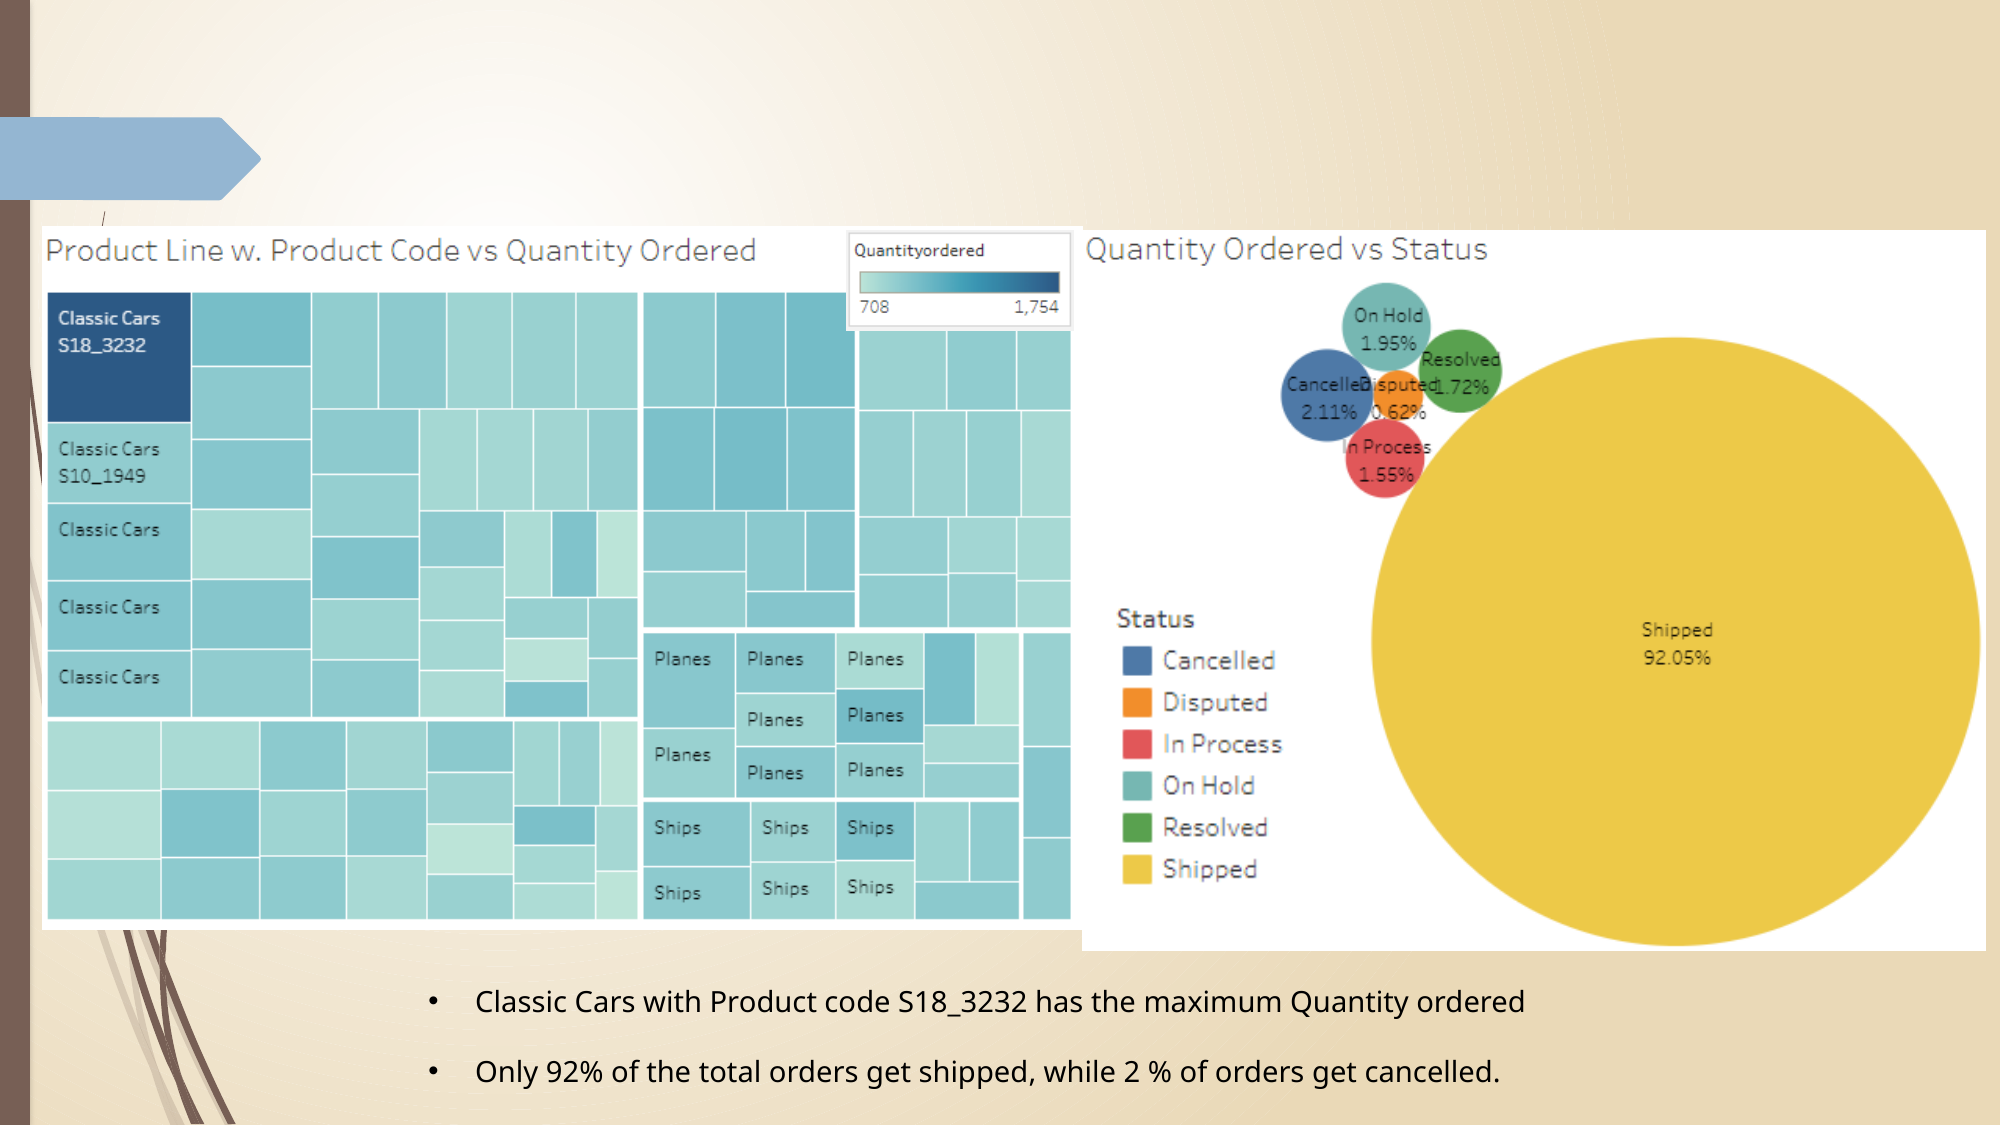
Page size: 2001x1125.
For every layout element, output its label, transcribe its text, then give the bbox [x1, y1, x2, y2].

picture [42, 226, 1986, 951]
text_box Classic Cars with Product code S18_3232 has the maximum Quantity ordered Only 92% of the total orders get shipped, while 2 % of orders get cancelled. [413, 975, 1689, 1096]
